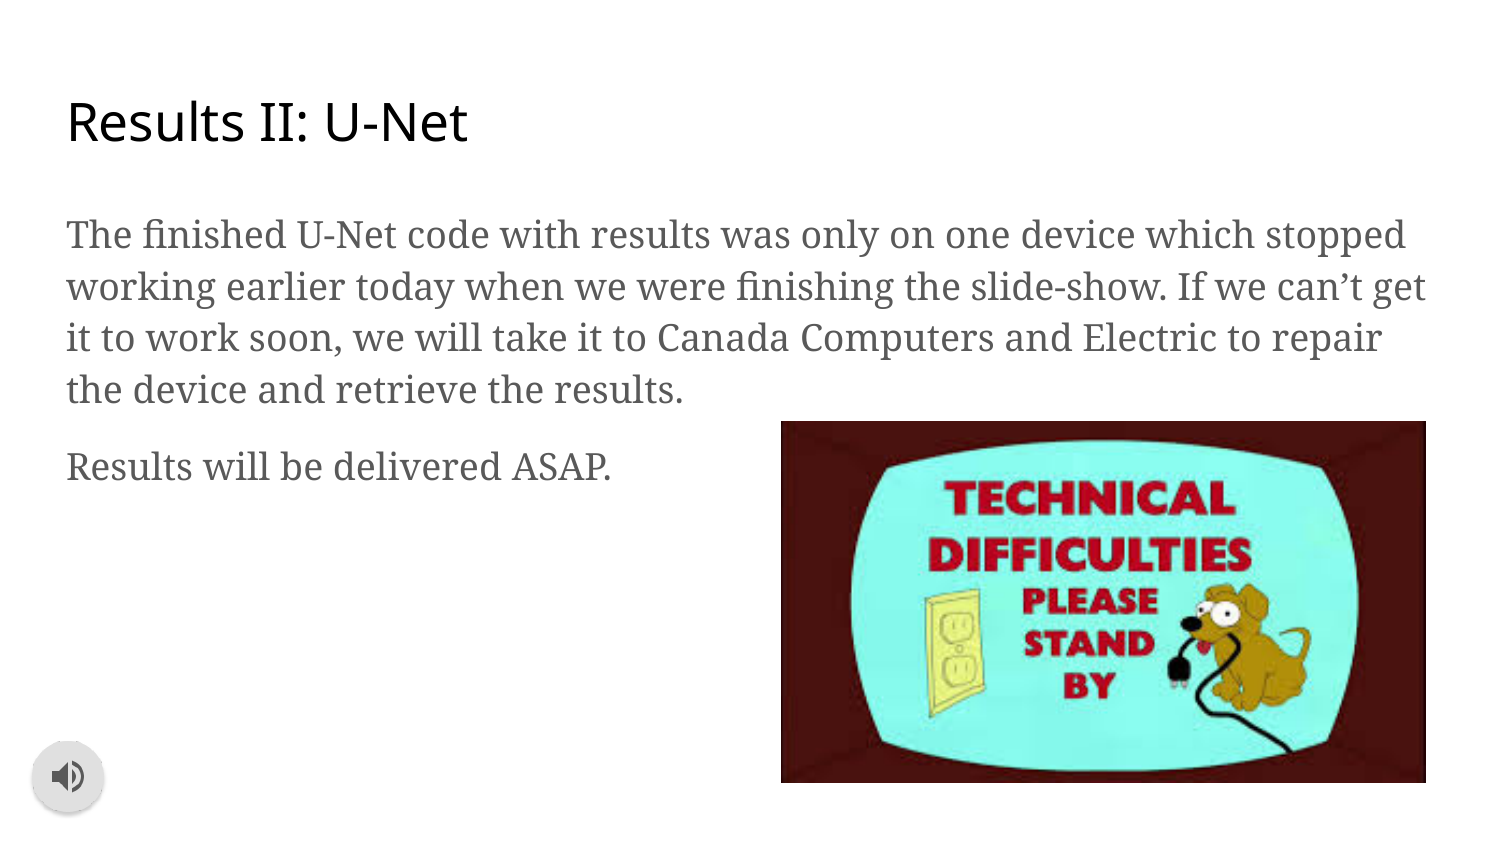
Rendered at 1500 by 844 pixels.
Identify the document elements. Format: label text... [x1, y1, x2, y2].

title Results II: U-Net [51, 72, 1449, 167]
picture [780, 421, 1426, 783]
list The finished U-Net code with results was only on one device which stopped working earlier today when we were finishing the slide-show. If we can’t get it to work soon, we will take it to Canada Computers and Electric to repair the device and retrieve the results. Results will be delivered ASAP. [51, 189, 1449, 750]
picture [24, 733, 111, 820]
